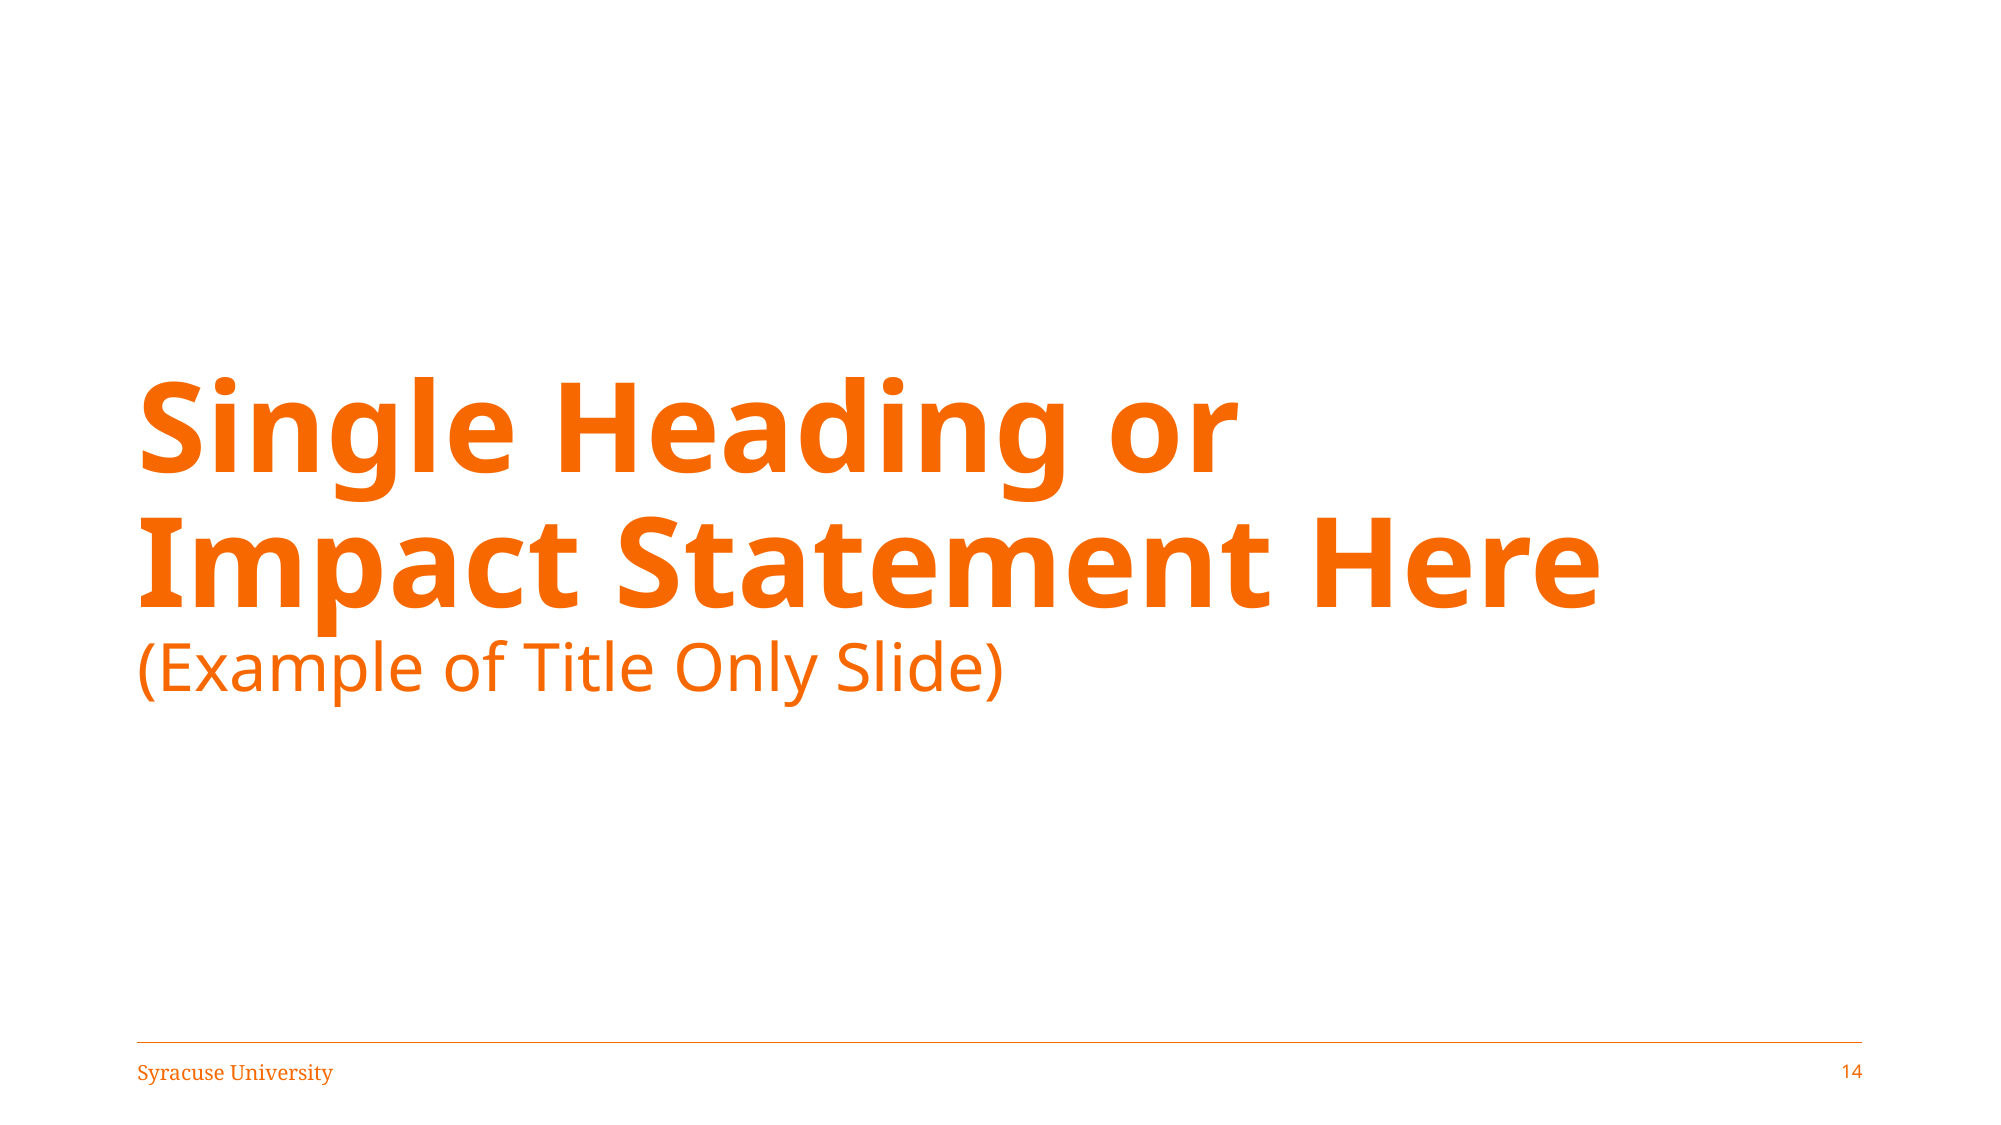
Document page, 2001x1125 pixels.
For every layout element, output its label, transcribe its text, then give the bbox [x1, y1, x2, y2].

title Single Heading or Impact Statement Here (Example of Title Only Slide) [137, 59, 1863, 1011]
